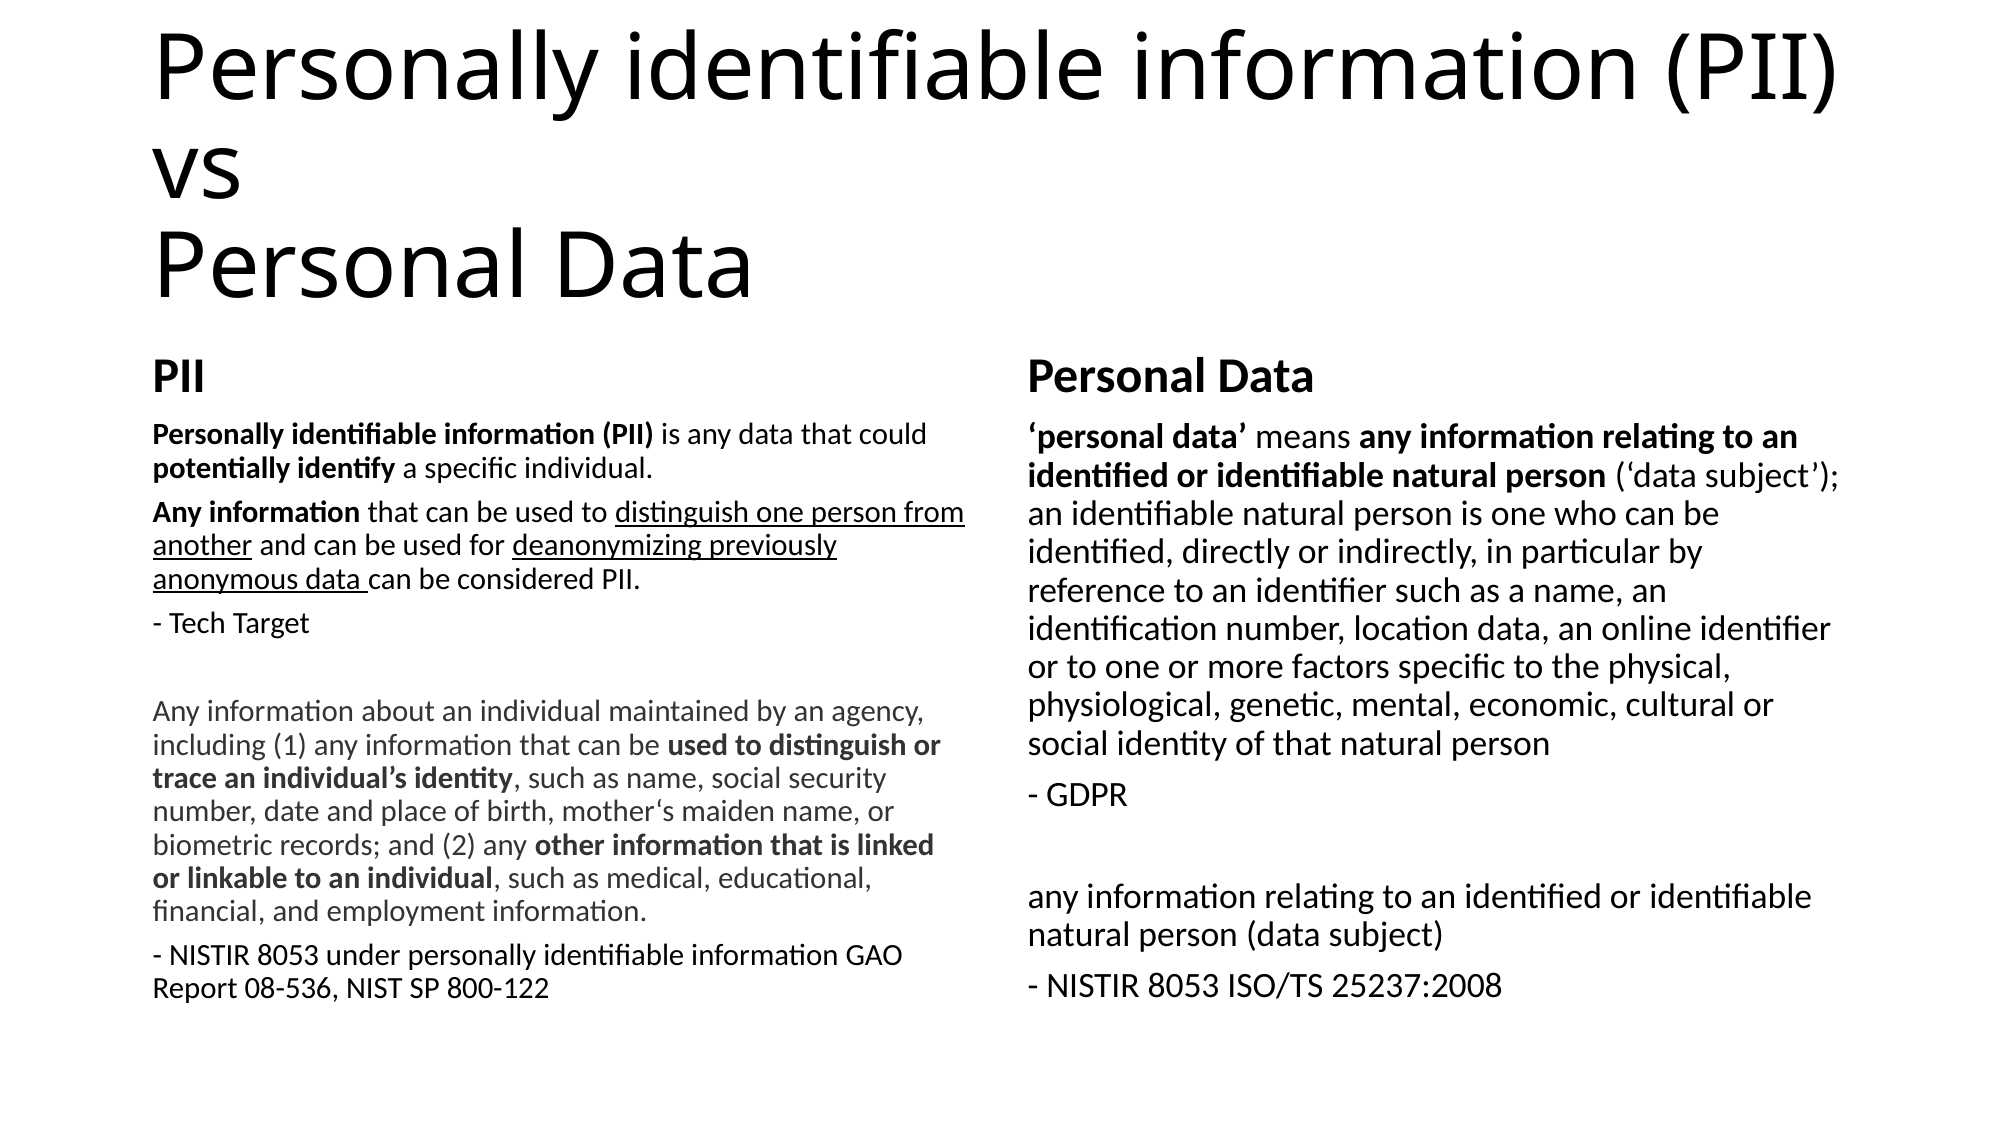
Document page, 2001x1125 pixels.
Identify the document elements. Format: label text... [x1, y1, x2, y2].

list ‘personal data’ means any information relating to an identified or identifiable natural person (‘data subject’); an identifiable natural person is one who can be identified, directly or indirectly, in particular by reference to an identifier such as a name, an identification number, location data, an online identifier or to one or more factors specific to the physical, physiological, genetic, mental, economic, cultural or social identity of that natural person - GDPR any information relating to an identified or identifiable natural person (data subject) - NISTIR 8053 ISO/TS 25237:2008 [1012, 410, 1863, 1016]
list PII [137, 275, 984, 410]
title Personally identifiable information (PII) vs Personal Data [137, 59, 1863, 278]
list Personal Data [1012, 275, 1863, 410]
list Personally identifiable information (PII) is any data that could potentially identify a specific individual. Any information that can be used to distinguish one person from another and can be used for deanonymizing previously anonymous data can be considered PII. - Tech Target Any information about an individual maintained by an agency, including (1) any information that can be used to distinguish or trace an individual’s identity, such as name, social security number, date and place of birth, mother‘s maiden name, or biometric records; and (2) any other information that is linked or linkable to an individual, such as medical, educational, financial, and employment information. - NISTIR 8053 under personally identifiable information GAO Report 08-536, NIST SP 800-122 [137, 410, 984, 1016]
